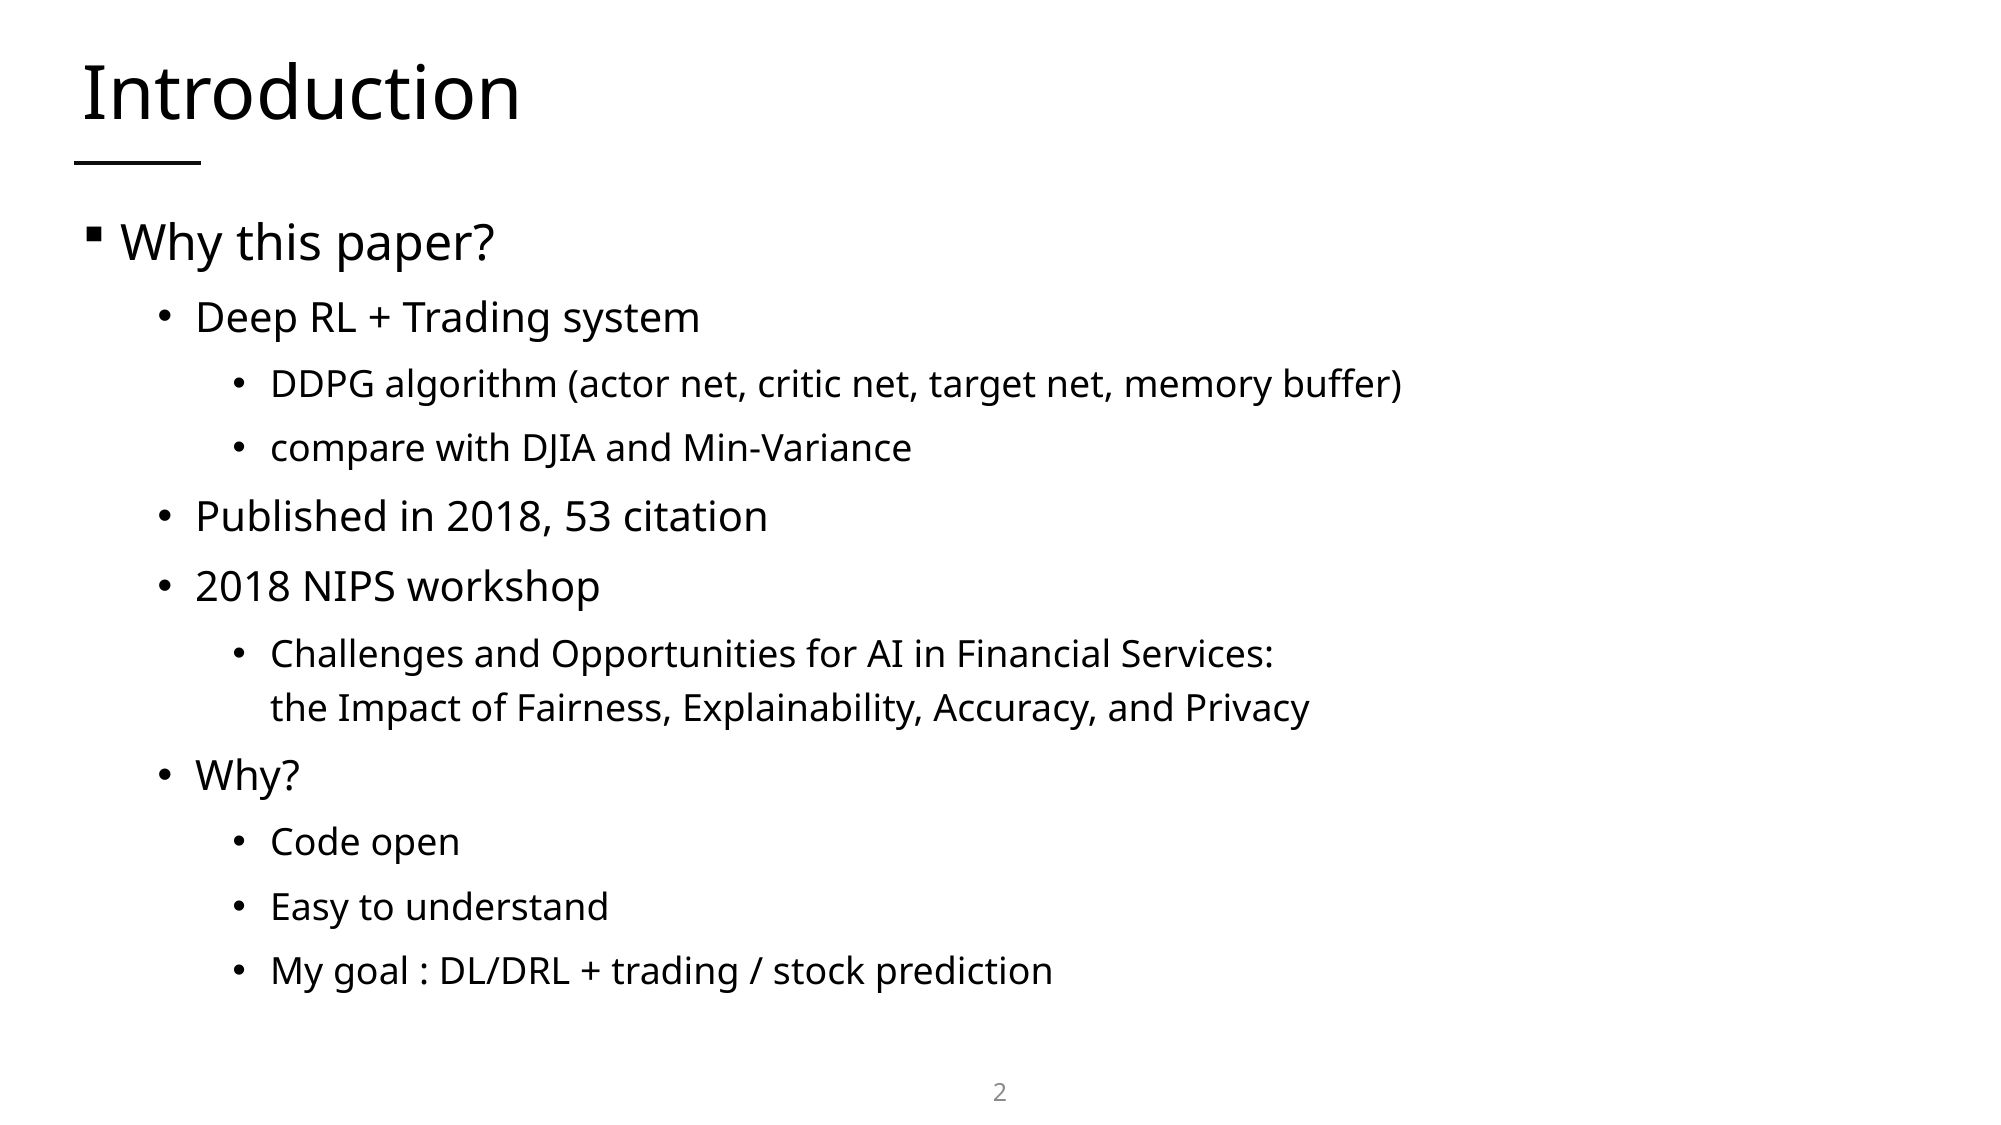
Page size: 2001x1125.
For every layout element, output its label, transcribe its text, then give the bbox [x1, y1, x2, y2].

title Introduction [67, 14, 1933, 175]
slide_number 2 [774, 1063, 1225, 1124]
list Why this paper? Deep RL + Trading system DDPG algorithm (actor net, critic net, target net, memory buffer) compare with DJIA and Min-Variance Published in 2018, 53 citation 2018 NIPS workshop Challenges and Opportunities for AI in Financial Services: the Impact of Fairness, Explainability, Accuracy, and Privacy Why? Code open Easy to understand My goal : DL/DRL + trading / stock prediction [67, 190, 1933, 1052]
